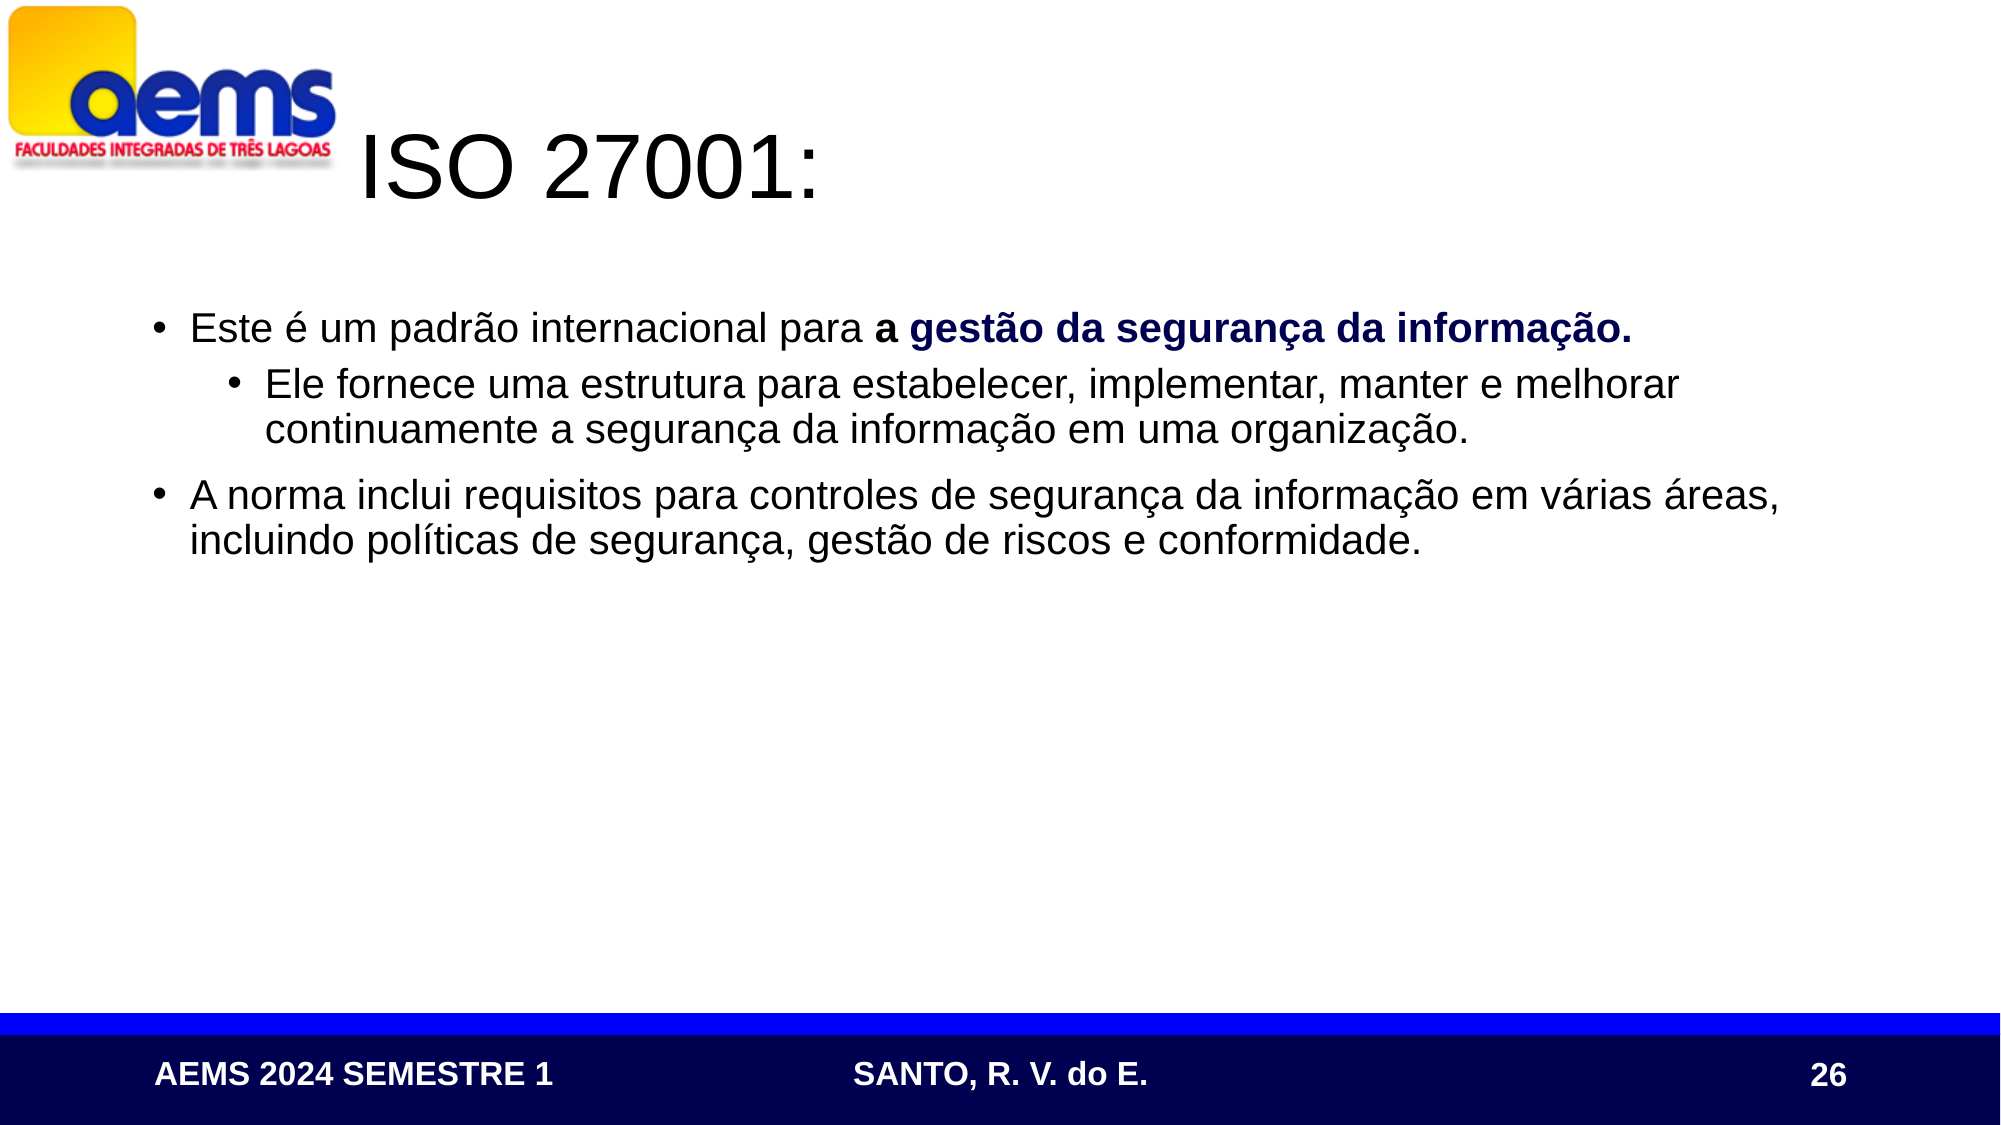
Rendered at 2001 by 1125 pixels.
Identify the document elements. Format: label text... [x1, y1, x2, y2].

title ISO 27001: [343, 59, 1863, 278]
list Este é um padrão internacional para a gestão da segurança da informação. Ele fornece uma estrutura para estabelecer, implementar, manter e melhorar continuamente a segurança da informação em uma organização. A norma inclui requisitos para controles de segurança da informação em várias áreas, incluindo políticas de segurança, gestão de riscos e conformidade. [137, 299, 1863, 1014]
slide_number 26 [1412, 1042, 1863, 1103]
picture [0, 0, 344, 180]
